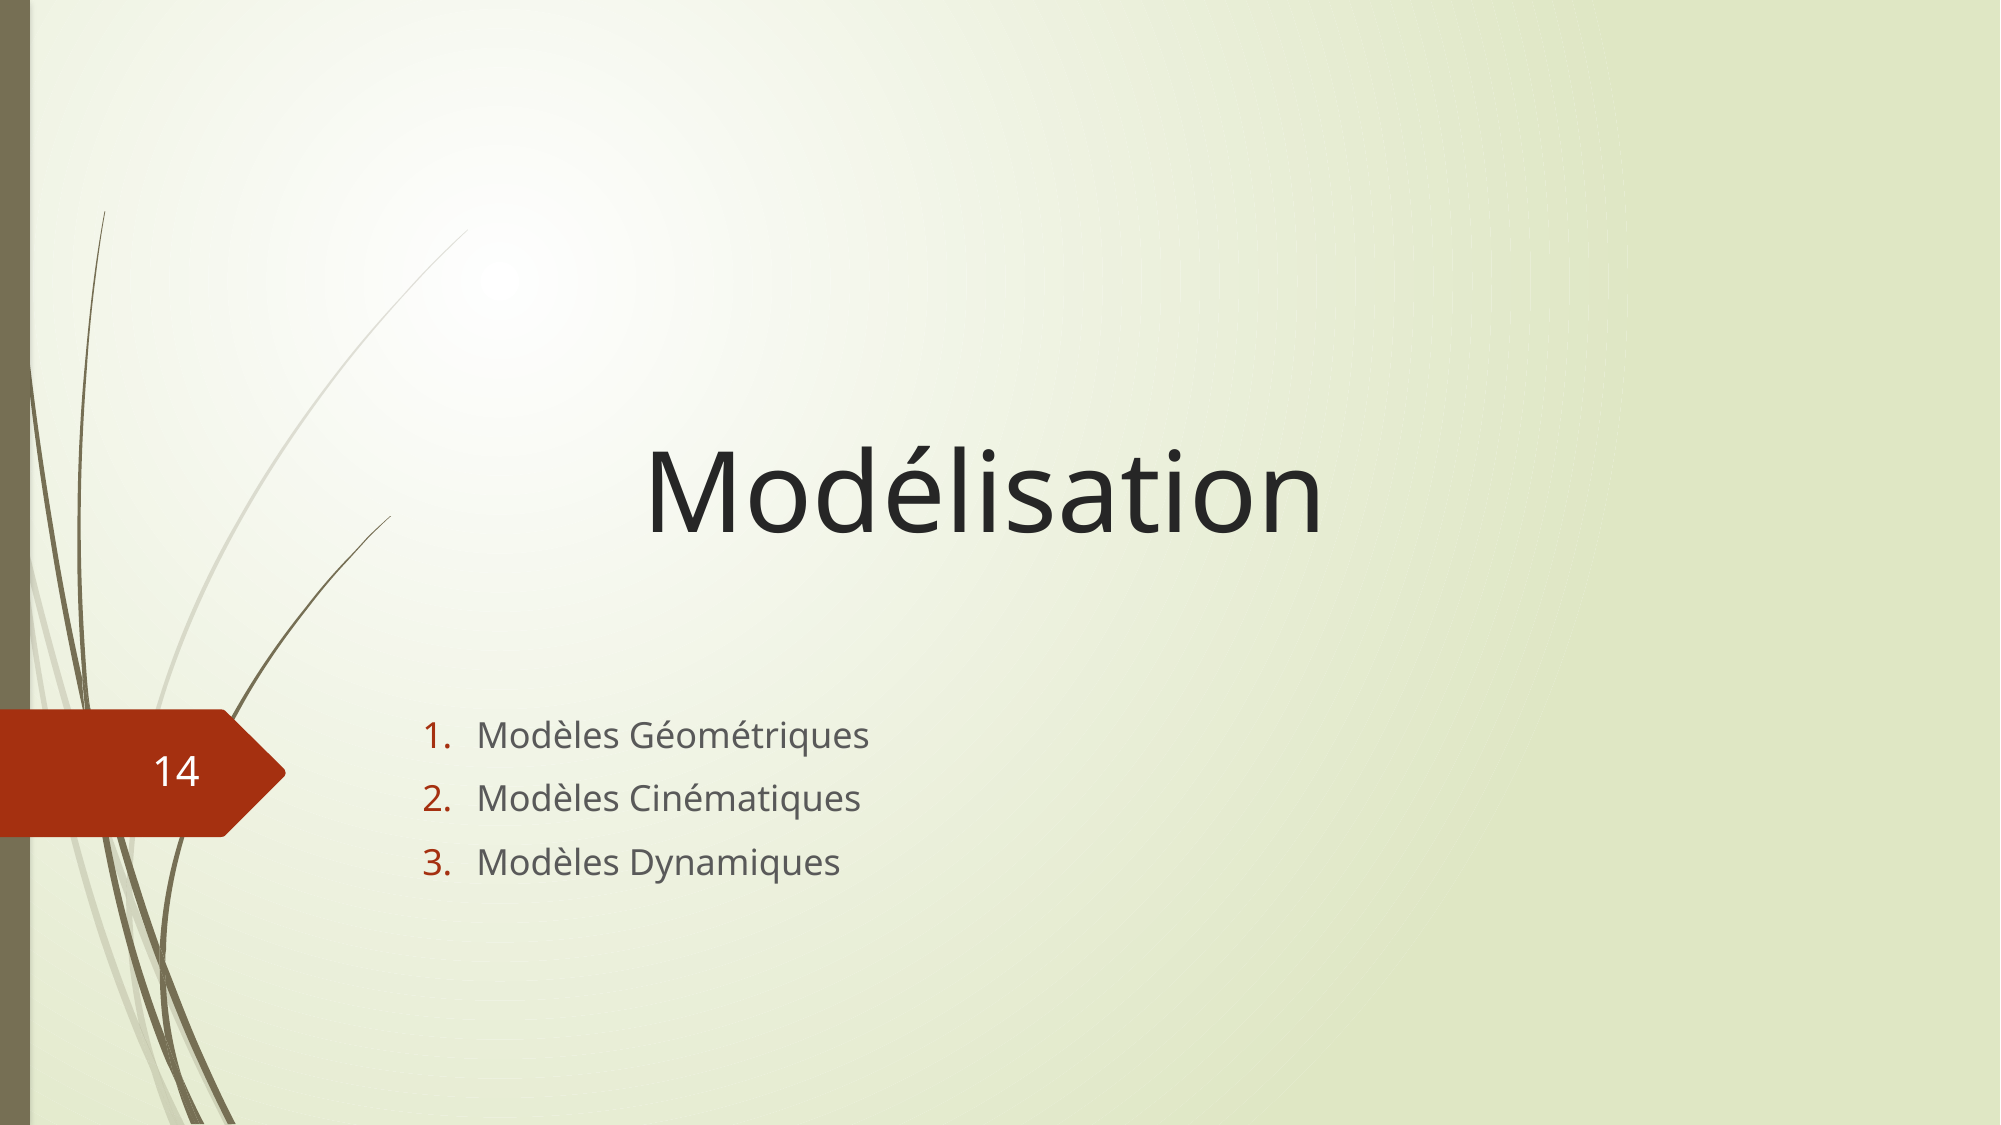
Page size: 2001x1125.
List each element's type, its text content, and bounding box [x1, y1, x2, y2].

subtitle Modèles Géométriques Modèles Cinématiques Modèles Dynamiques [407, 705, 1907, 934]
slide_number 14 [87, 743, 216, 803]
title Modélisation [268, 191, 1732, 563]
